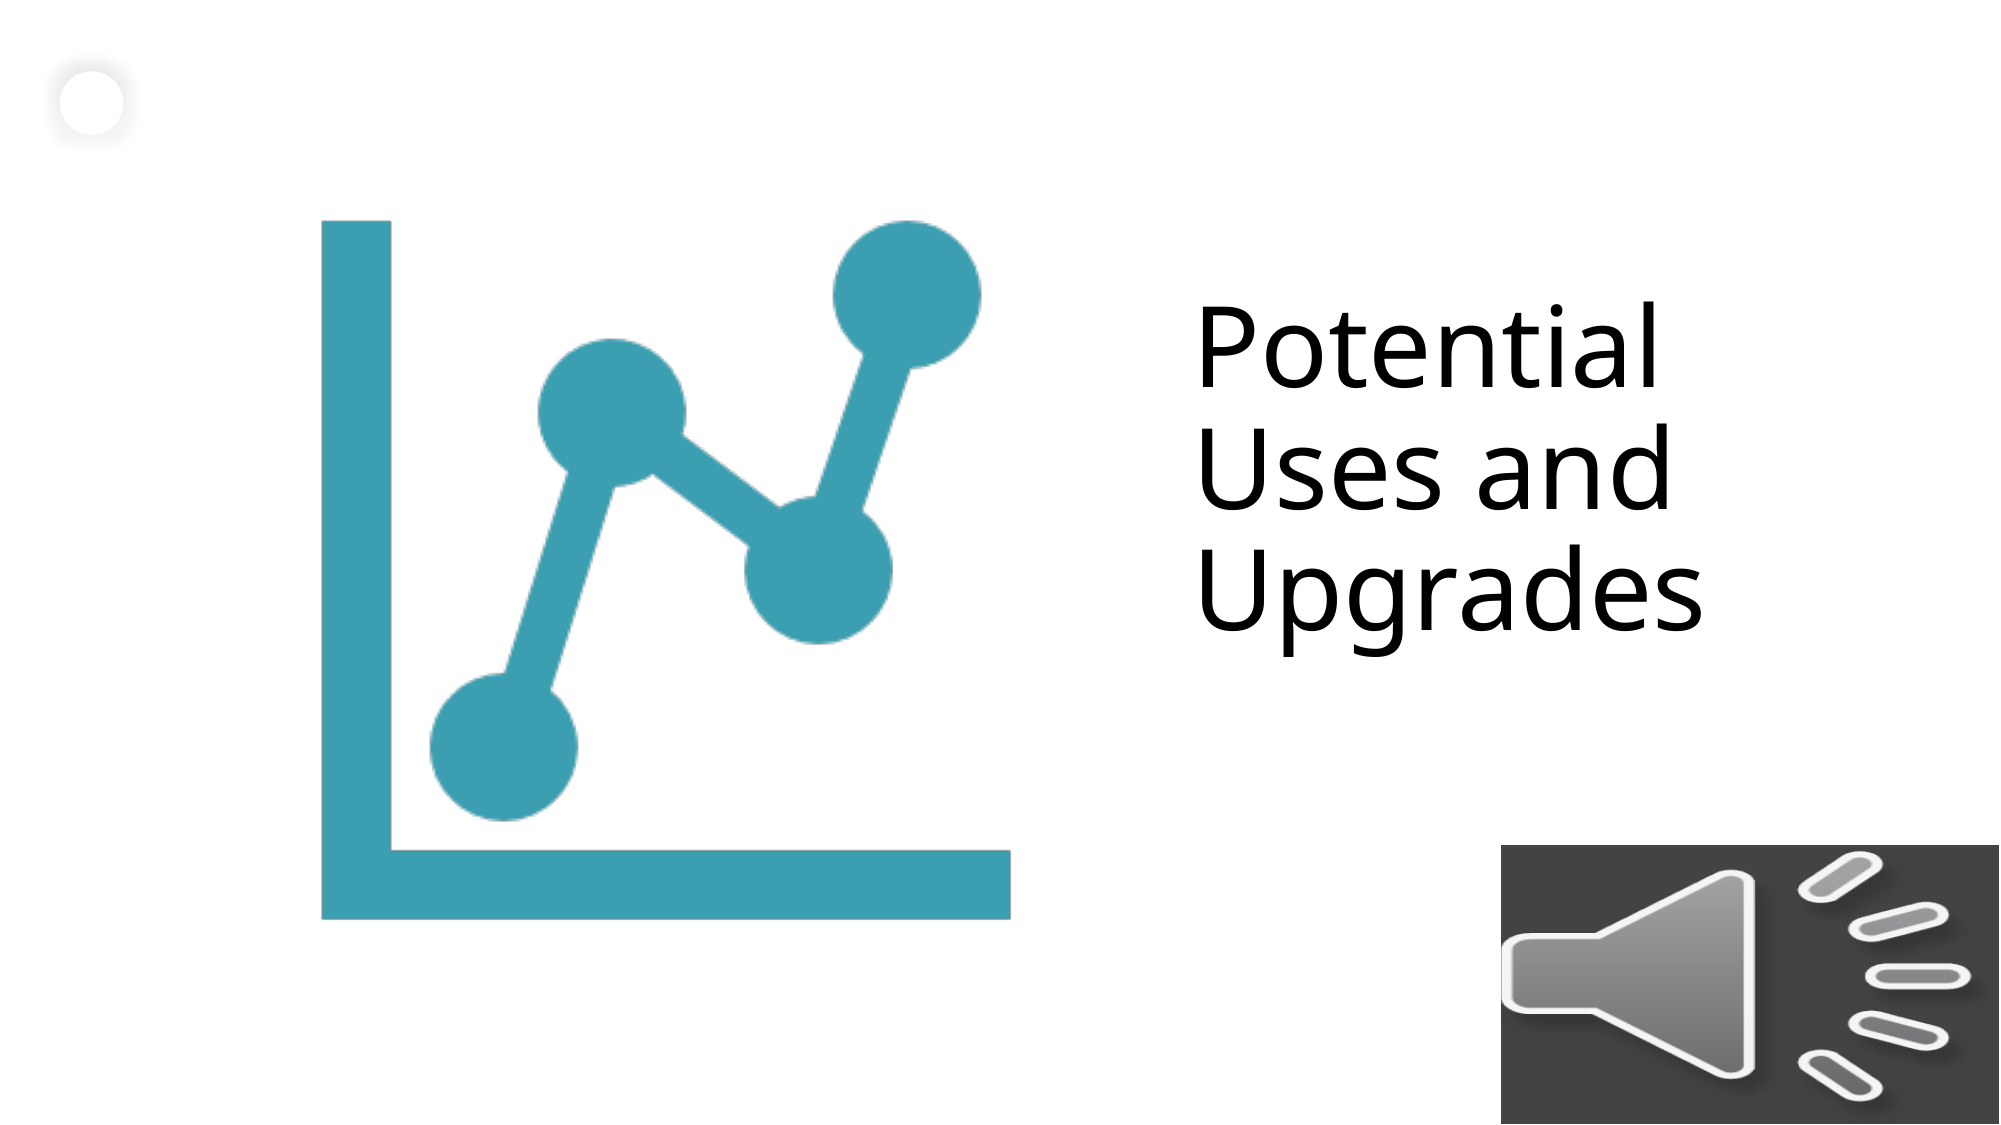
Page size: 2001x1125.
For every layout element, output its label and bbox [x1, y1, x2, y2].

picture [1499, 843, 2000, 1125]
picture [190, 99, 1134, 1043]
text_box [59, 71, 1959, 1070]
text_box [0, 0, 2000, 1125]
